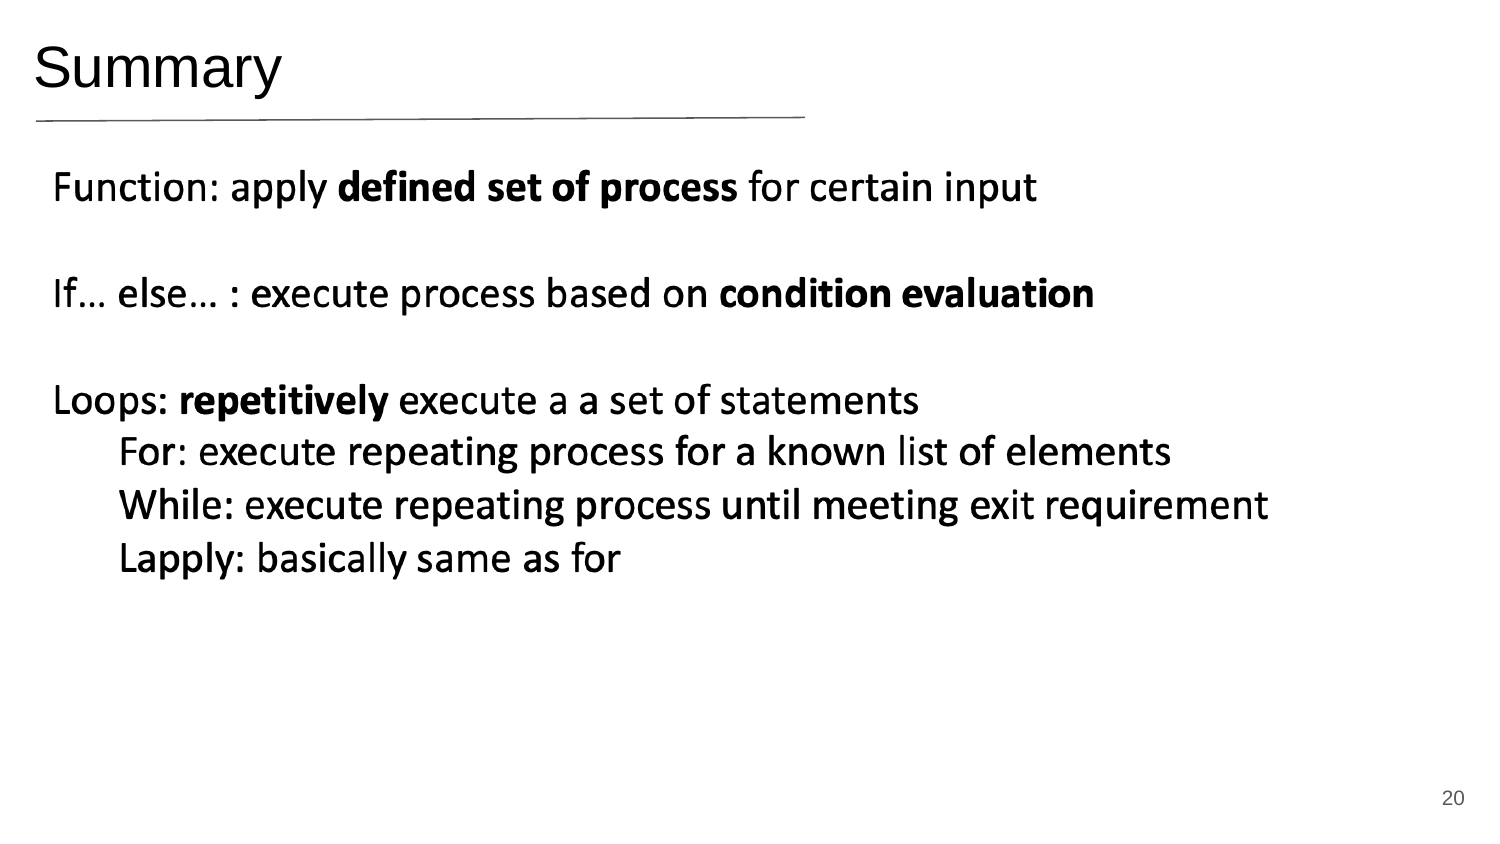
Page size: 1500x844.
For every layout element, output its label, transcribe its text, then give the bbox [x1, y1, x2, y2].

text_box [35, 117, 806, 122]
picture [24, 145, 1476, 611]
slide_number ‹#› [1389, 764, 1480, 830]
title Summary [18, 14, 1480, 110]
